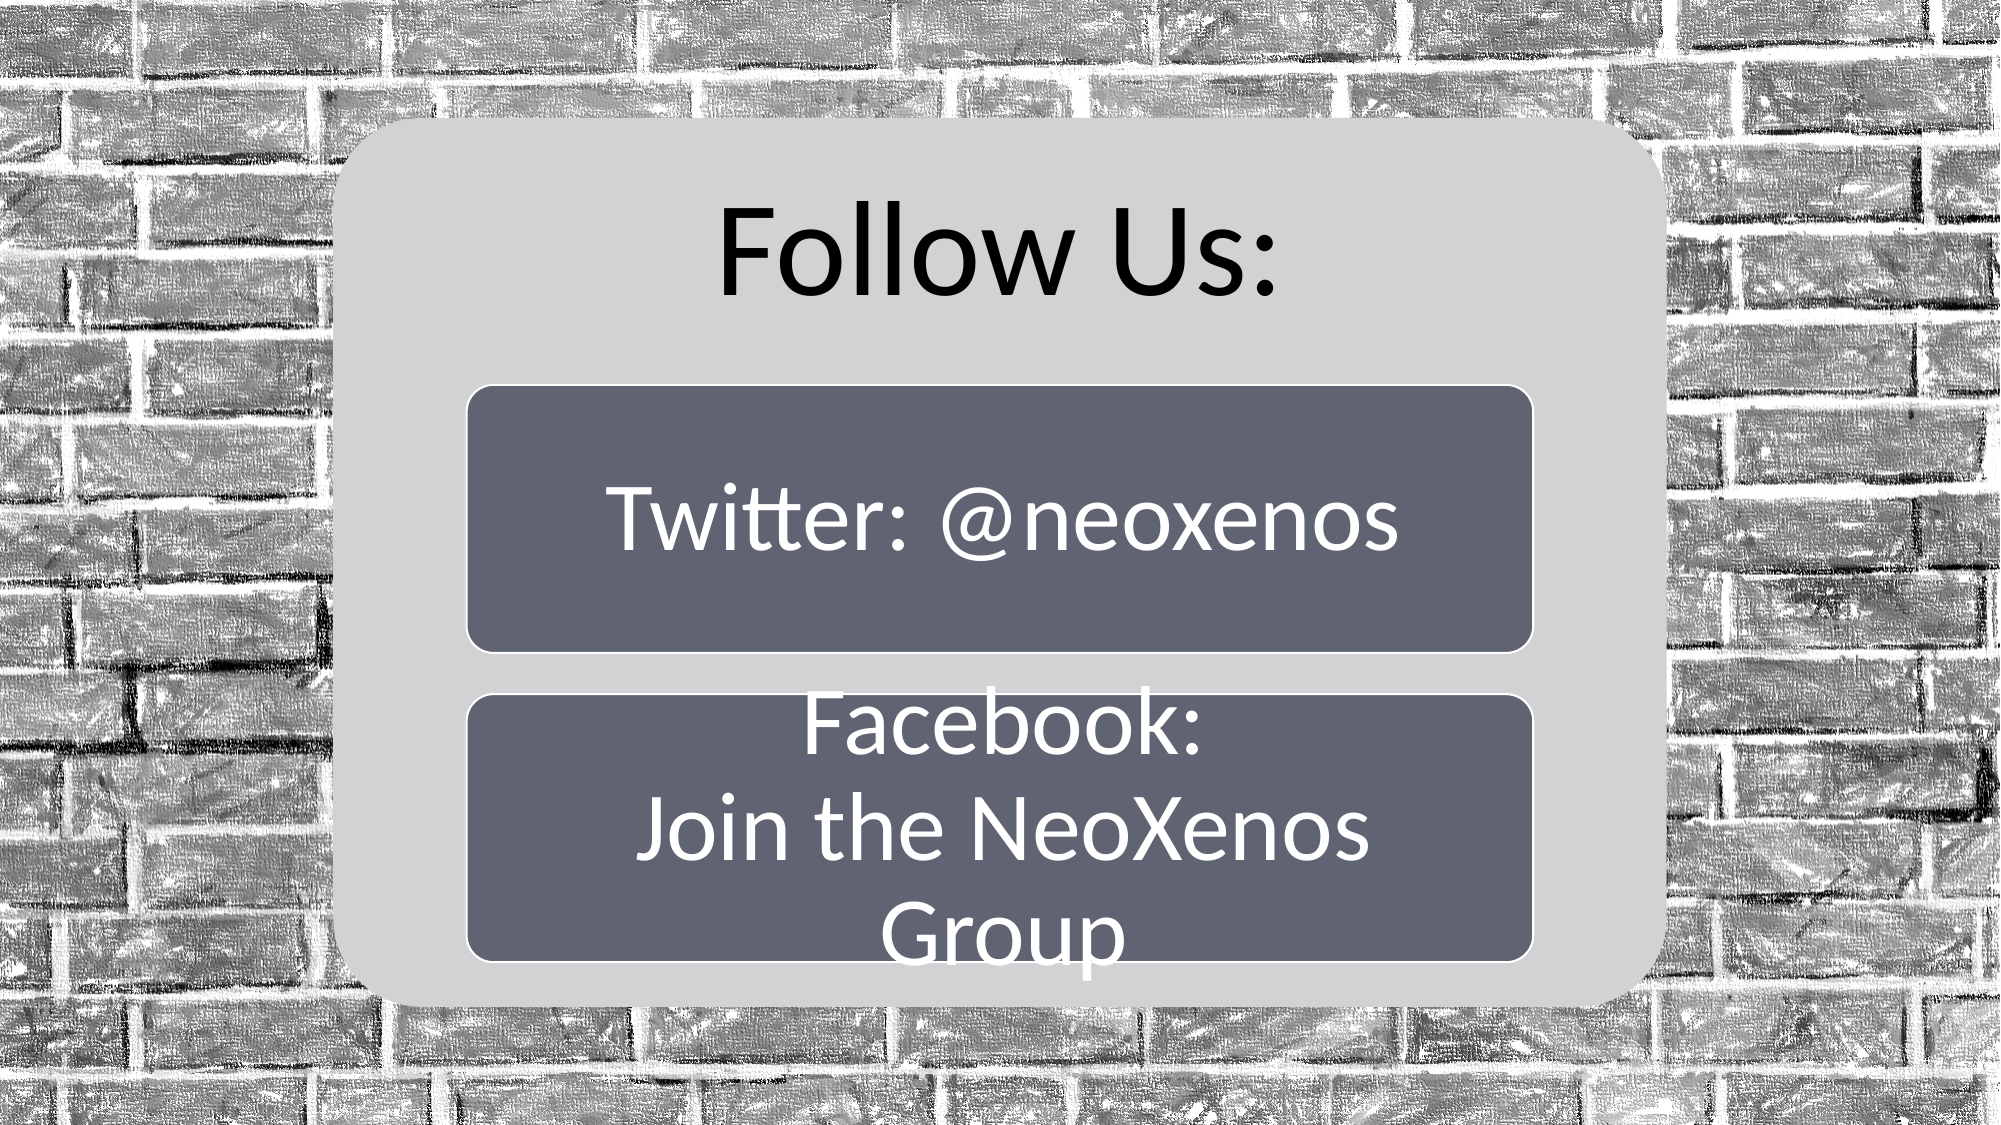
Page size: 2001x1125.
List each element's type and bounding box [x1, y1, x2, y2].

text_box [332, 117, 1667, 1008]
picture [0, 0, 2000, 1125]
